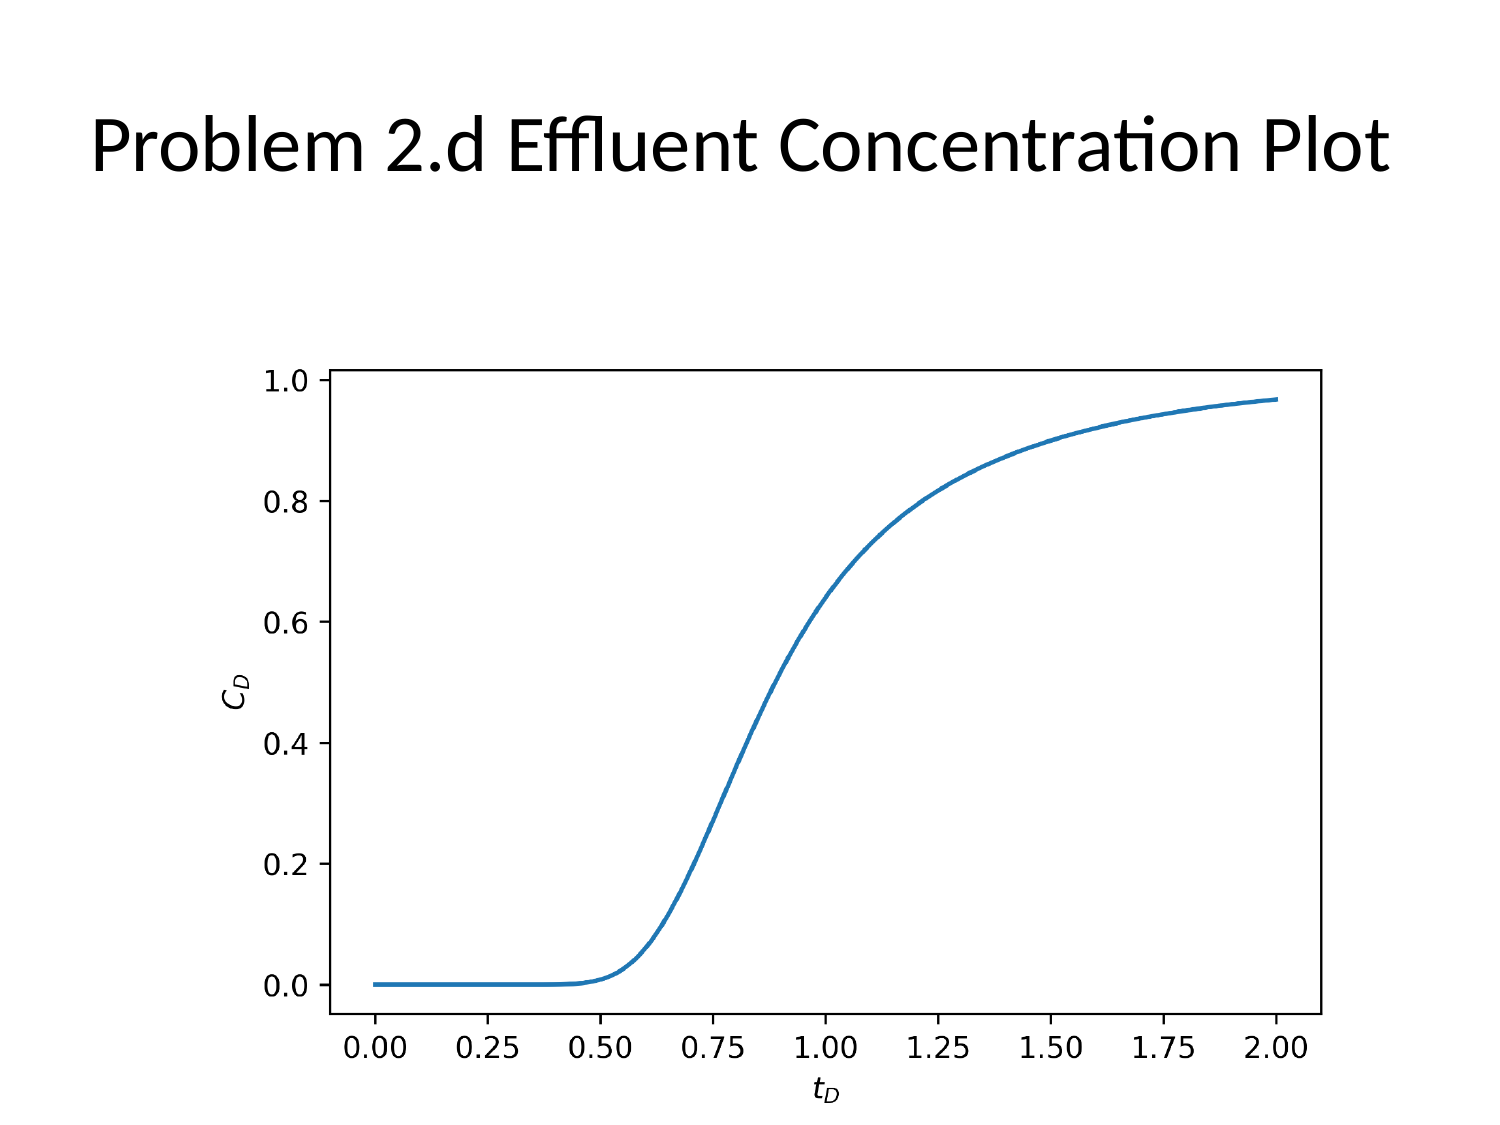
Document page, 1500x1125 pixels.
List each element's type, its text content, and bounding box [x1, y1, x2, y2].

title Problem 2.d Effluent Concentration Plot [75, 45, 1425, 233]
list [199, 346, 1343, 1125]
